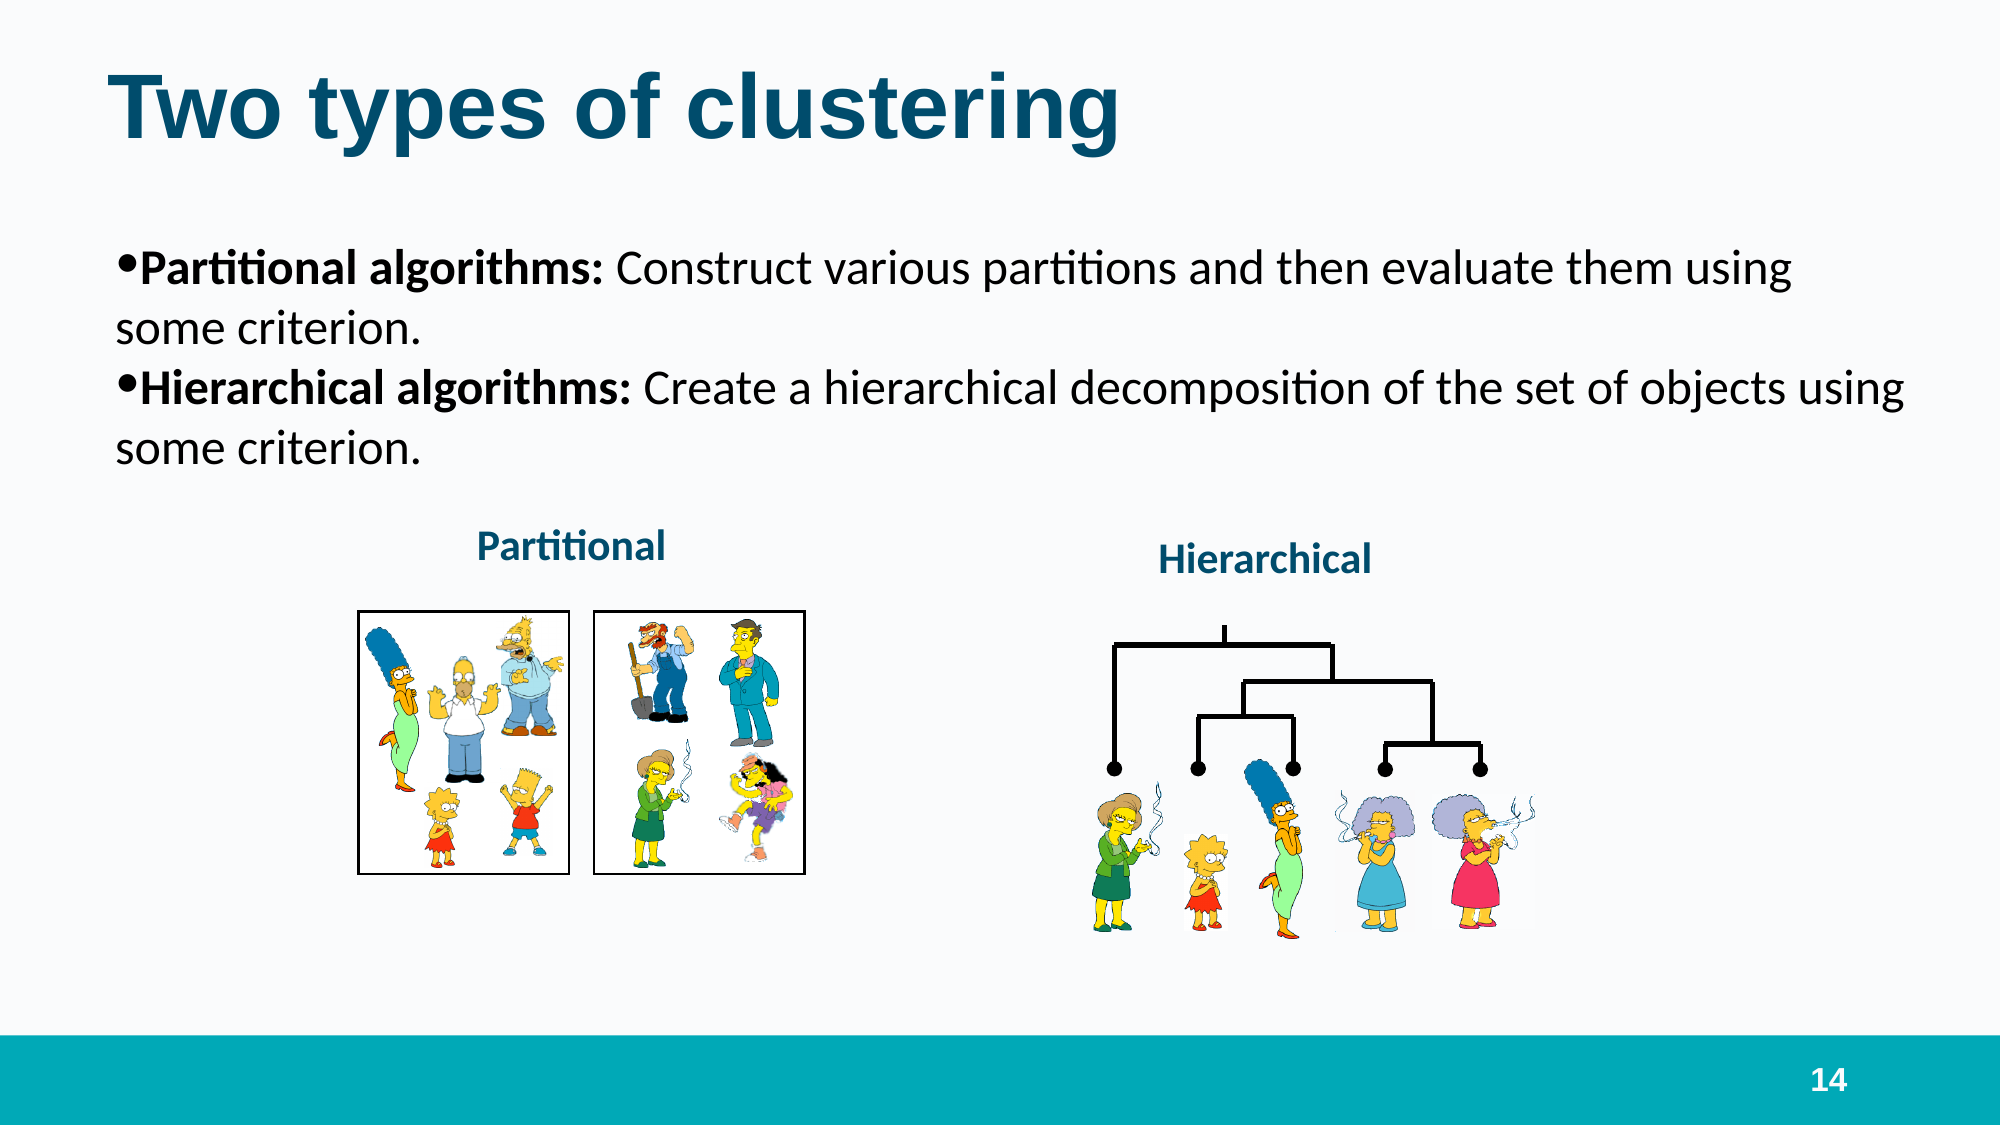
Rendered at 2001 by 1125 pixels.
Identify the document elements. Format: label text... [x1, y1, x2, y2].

text_box Hierarchical [1147, 524, 1419, 589]
text_box Partitional [465, 510, 724, 575]
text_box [358, 611, 805, 874]
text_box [1092, 624, 1535, 939]
title Two types of clustering [92, 47, 1817, 170]
slide_number 14 [1412, 1047, 1863, 1108]
text_box Partitional algorithms: Construct various partitions and then evaluate them using some criterion. Hierarchical algorithms: Create a hierarchical decomposition of the set of objects using some criterion. [104, 229, 1923, 487]
